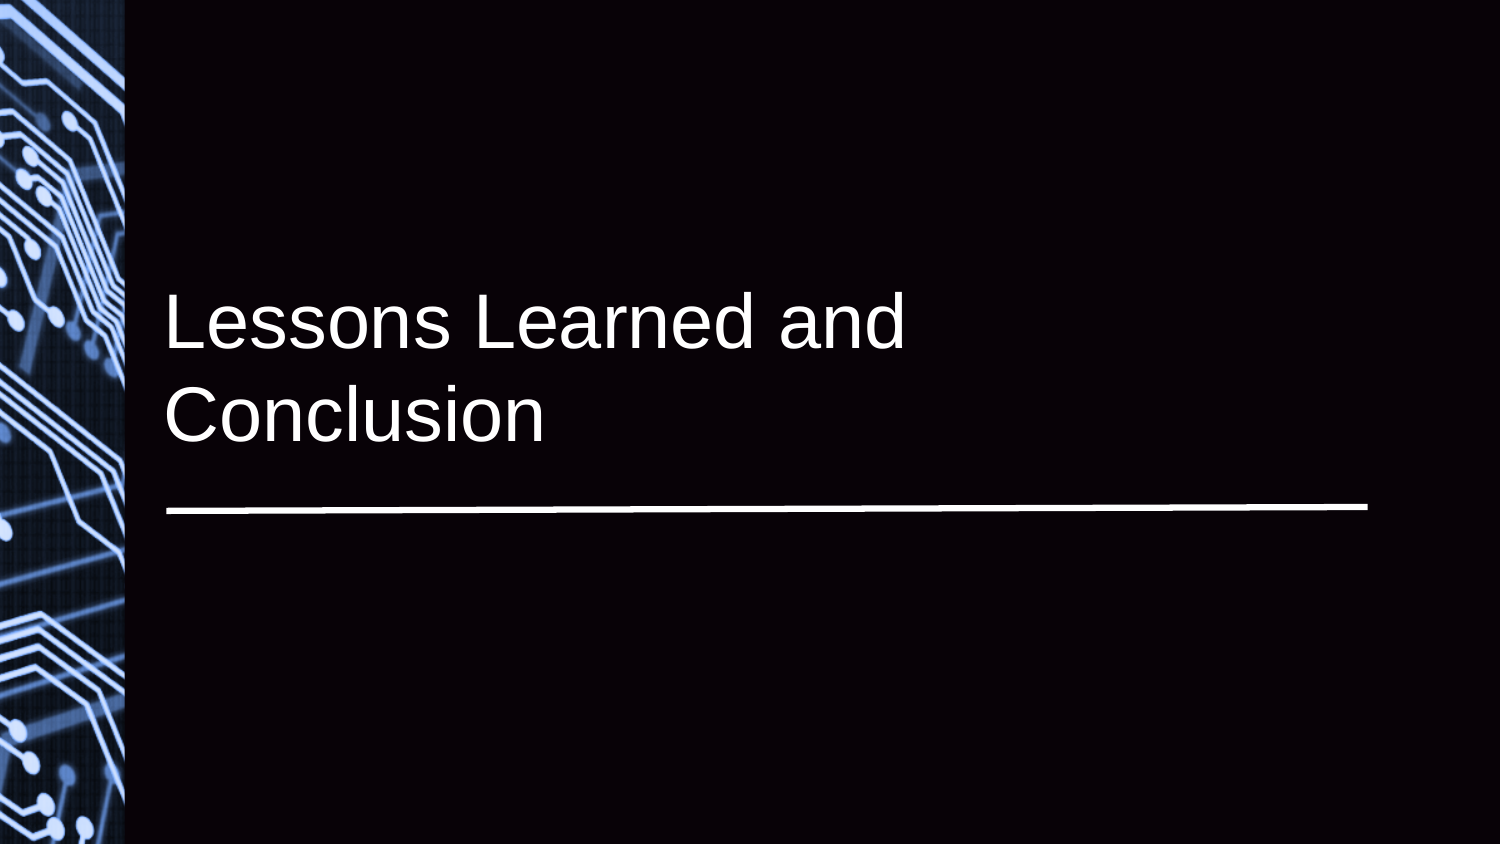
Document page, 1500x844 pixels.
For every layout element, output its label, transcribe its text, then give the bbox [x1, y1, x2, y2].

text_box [166, 506, 1368, 512]
title Lessons Learned and Conclusion [148, 256, 960, 469]
picture [0, 0, 125, 844]
